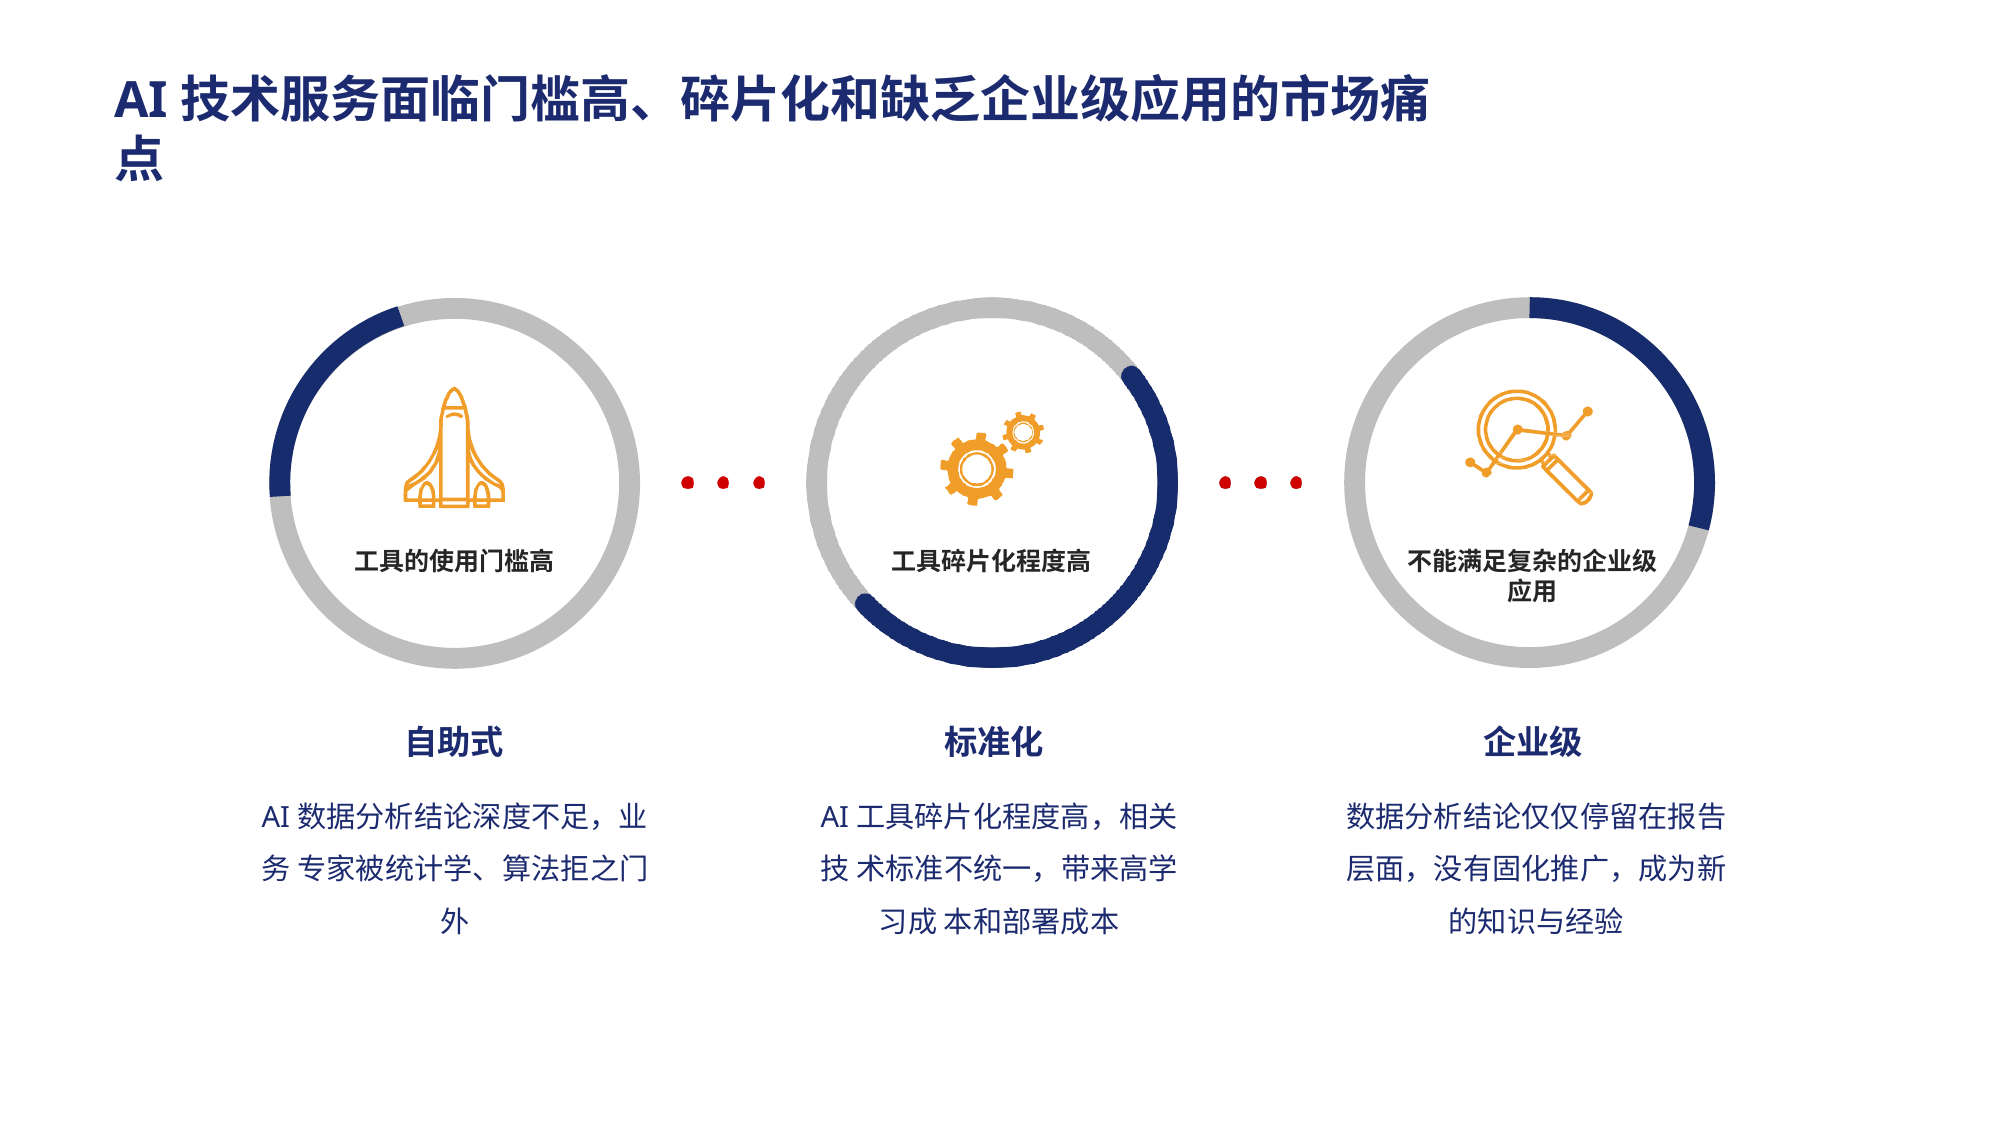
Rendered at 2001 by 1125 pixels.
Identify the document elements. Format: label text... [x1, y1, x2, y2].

picture [752, 476, 765, 489]
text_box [1343, 296, 1716, 669]
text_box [268, 297, 641, 669]
text_box 企业级 数据分析结论仅仅停留在报告 层面，没有固化推广，成为新 的知识与经验 [1343, 718, 1728, 939]
title AI技术服务面临门槛高、碎片化和缺乏企业级应用的市场痛点 [112, 65, 1471, 256]
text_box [1290, 476, 1303, 489]
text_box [1254, 476, 1267, 489]
text_box 标准化 AI工具碎片化程度高，相关技 术标准不统一，带来高学习成 本和部署成本 [806, 718, 1191, 939]
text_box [1218, 476, 1231, 489]
picture [717, 476, 730, 489]
picture [806, 296, 1178, 669]
picture [681, 476, 694, 489]
text_box 自助式 AI数据分析结论深度不足，业务 专家被统计学、算法拒之门外 [247, 718, 662, 939]
